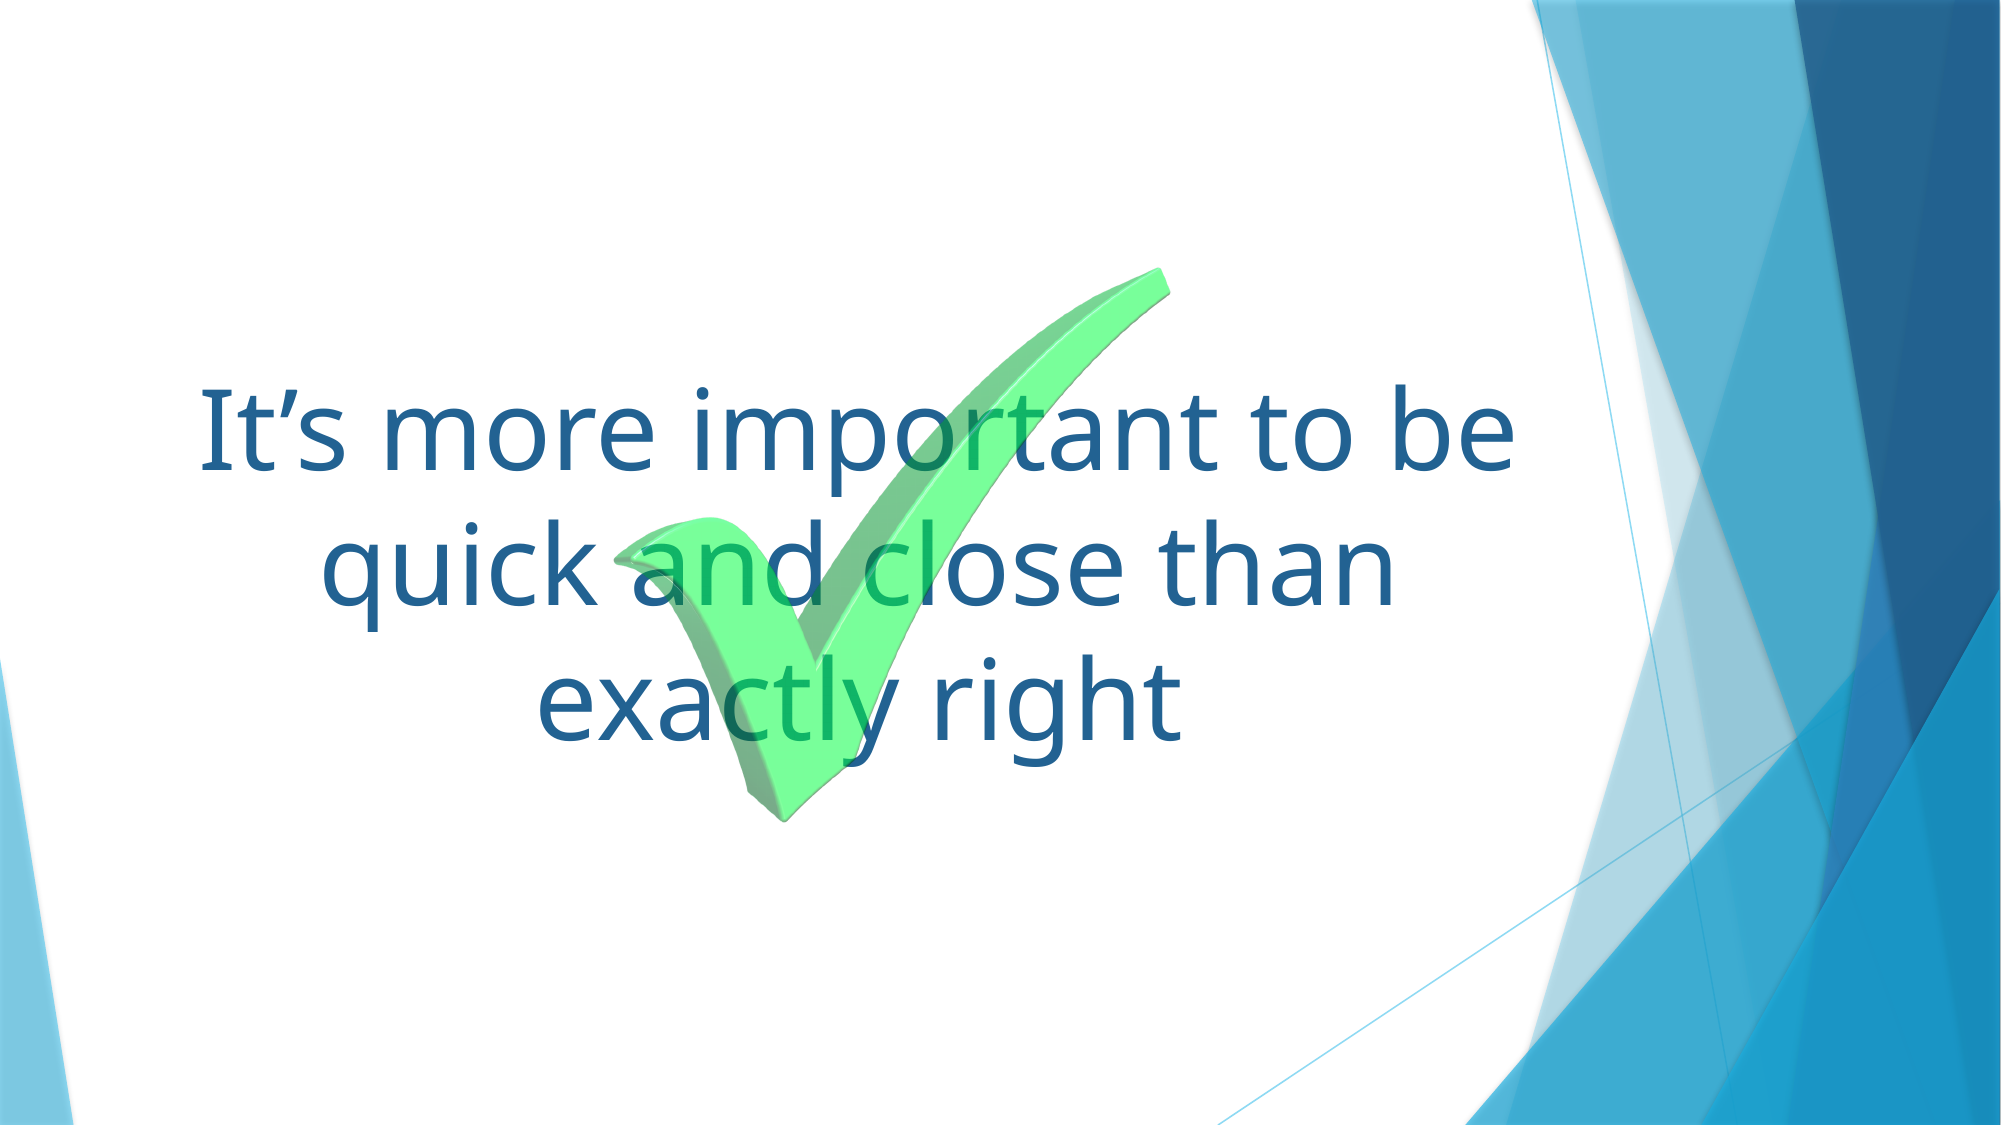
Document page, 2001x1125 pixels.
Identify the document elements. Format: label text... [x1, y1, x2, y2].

text_box It’s more important to be quick and close than exactly right [154, 350, 464, 771]
picture [468, 12, 1380, 924]
text_box It’s more important to be quick and close than exactly right [1385, 350, 1565, 771]
